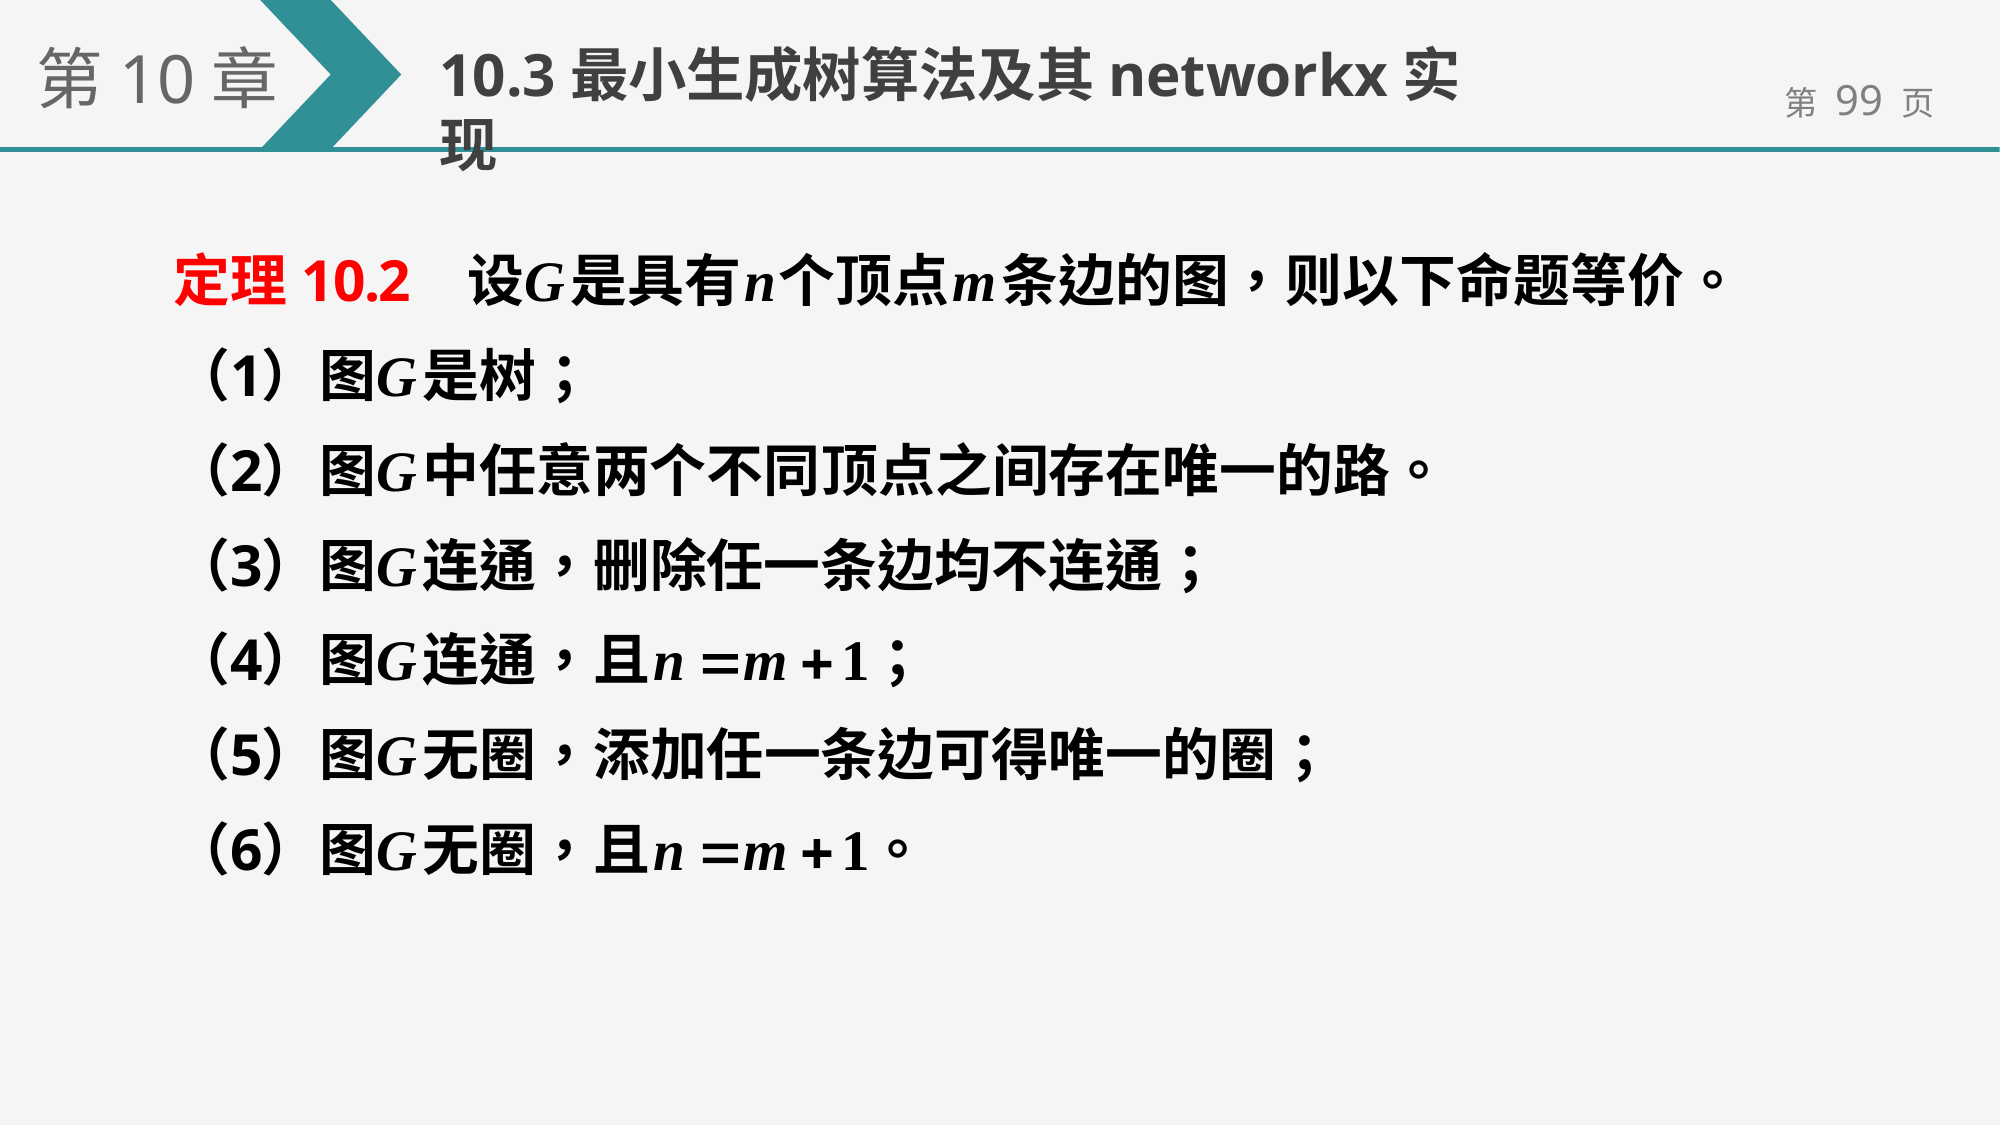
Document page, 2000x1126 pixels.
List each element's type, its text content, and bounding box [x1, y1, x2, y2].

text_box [59, 218, 1907, 898]
text_box 10.3最小生成树算法及其networkx实现 [424, 31, 1532, 148]
text_box 10.3最小生成树算法及其networkx实现 [424, 161, 1532, 186]
text_box 第10章 [21, 29, 294, 125]
text_box [258, 0, 403, 148]
